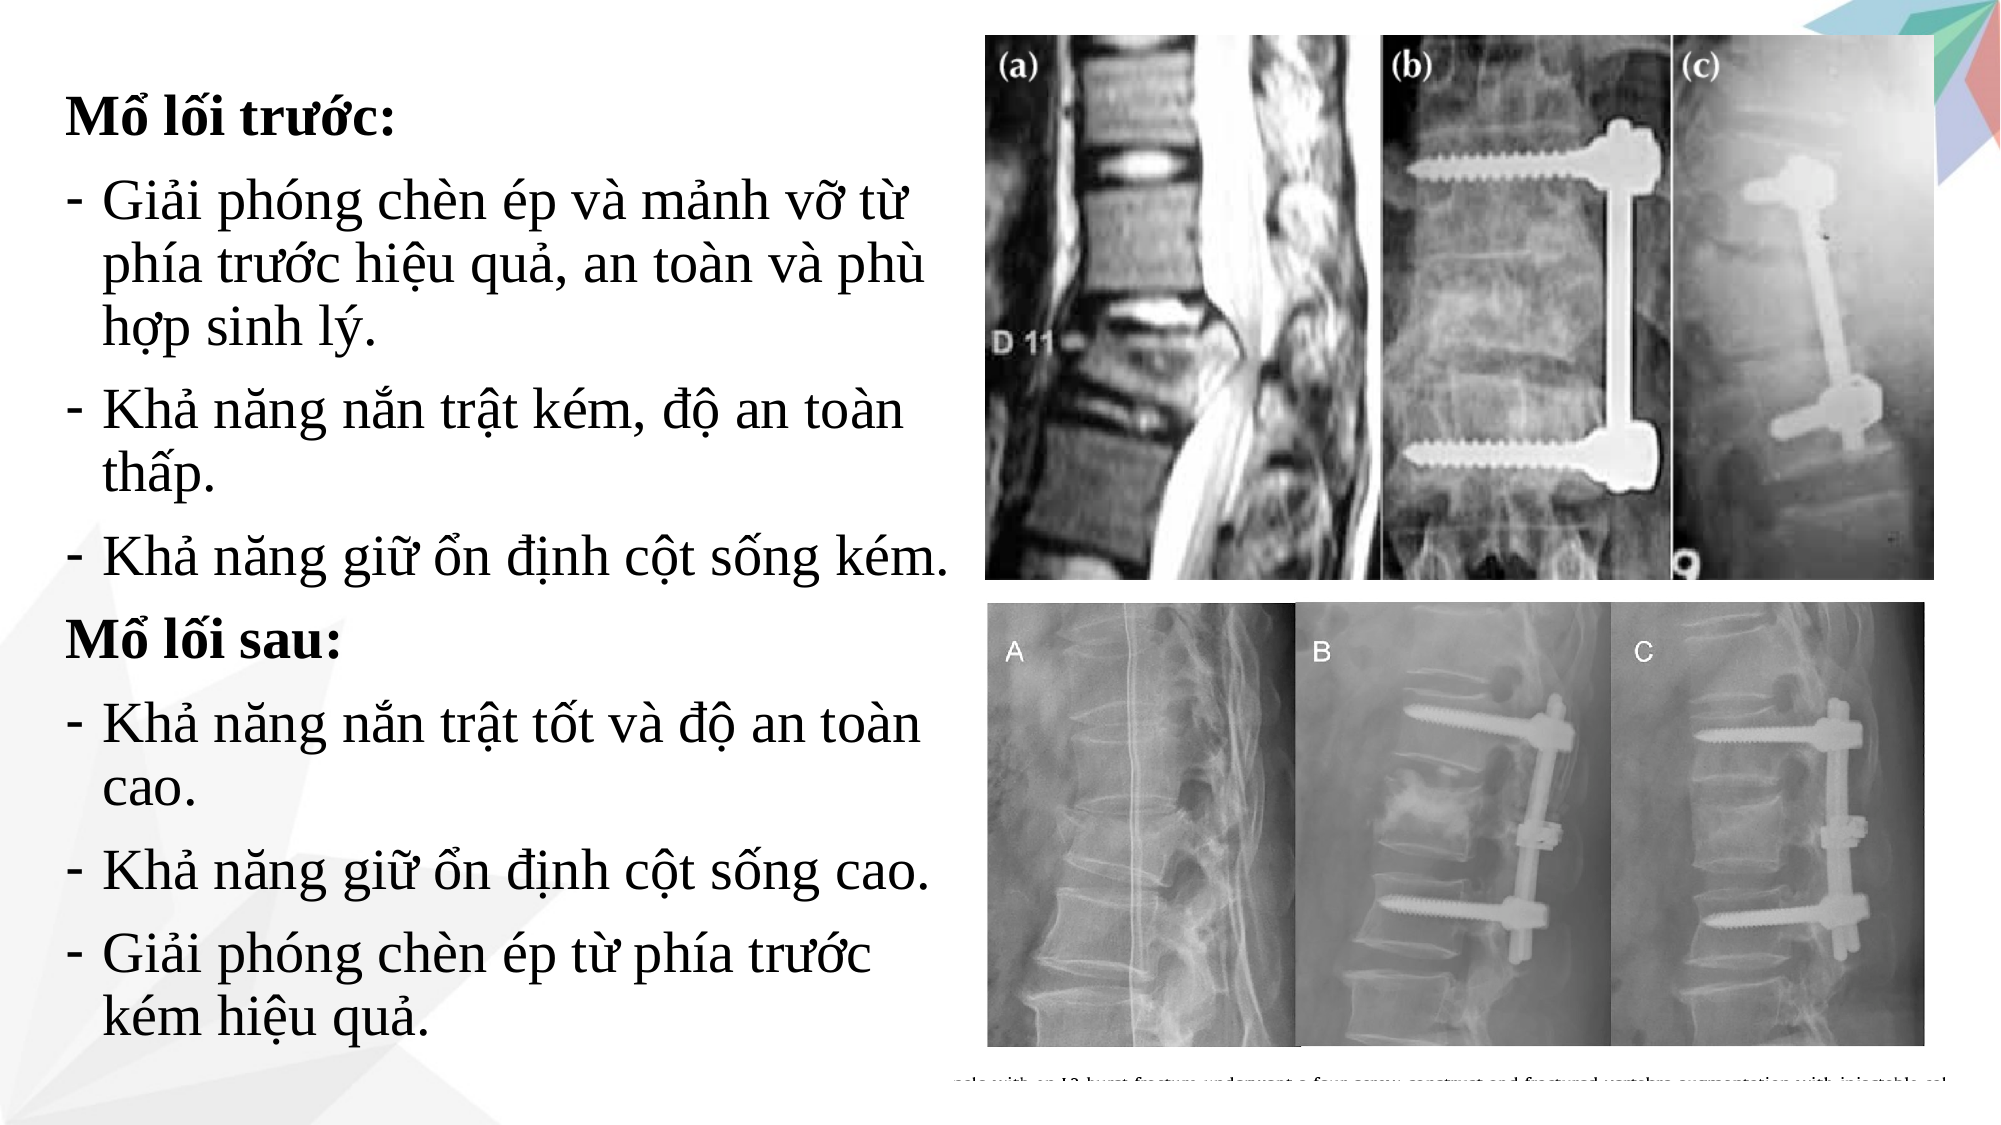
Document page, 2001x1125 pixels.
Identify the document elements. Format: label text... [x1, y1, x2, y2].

list Mổ lối trước: Giải phóng chèn ép và mảnh vỡ từ phía trước hiệu quả, an toàn và phù hợp sinh lý. Khả năng nắn trật kém, độ an toàn thấp. Khả năng giữ ổn định cột sống kém. Mổ lối sau: Khả năng nắn trật tốt và độ an toàn cao. Khả năng giữ ổn định cột sống cao. Giải phóng chèn ép từ phía trước kém hiệu quả. [50, 78, 986, 1081]
picture [0, 0, 2001, 1125]
